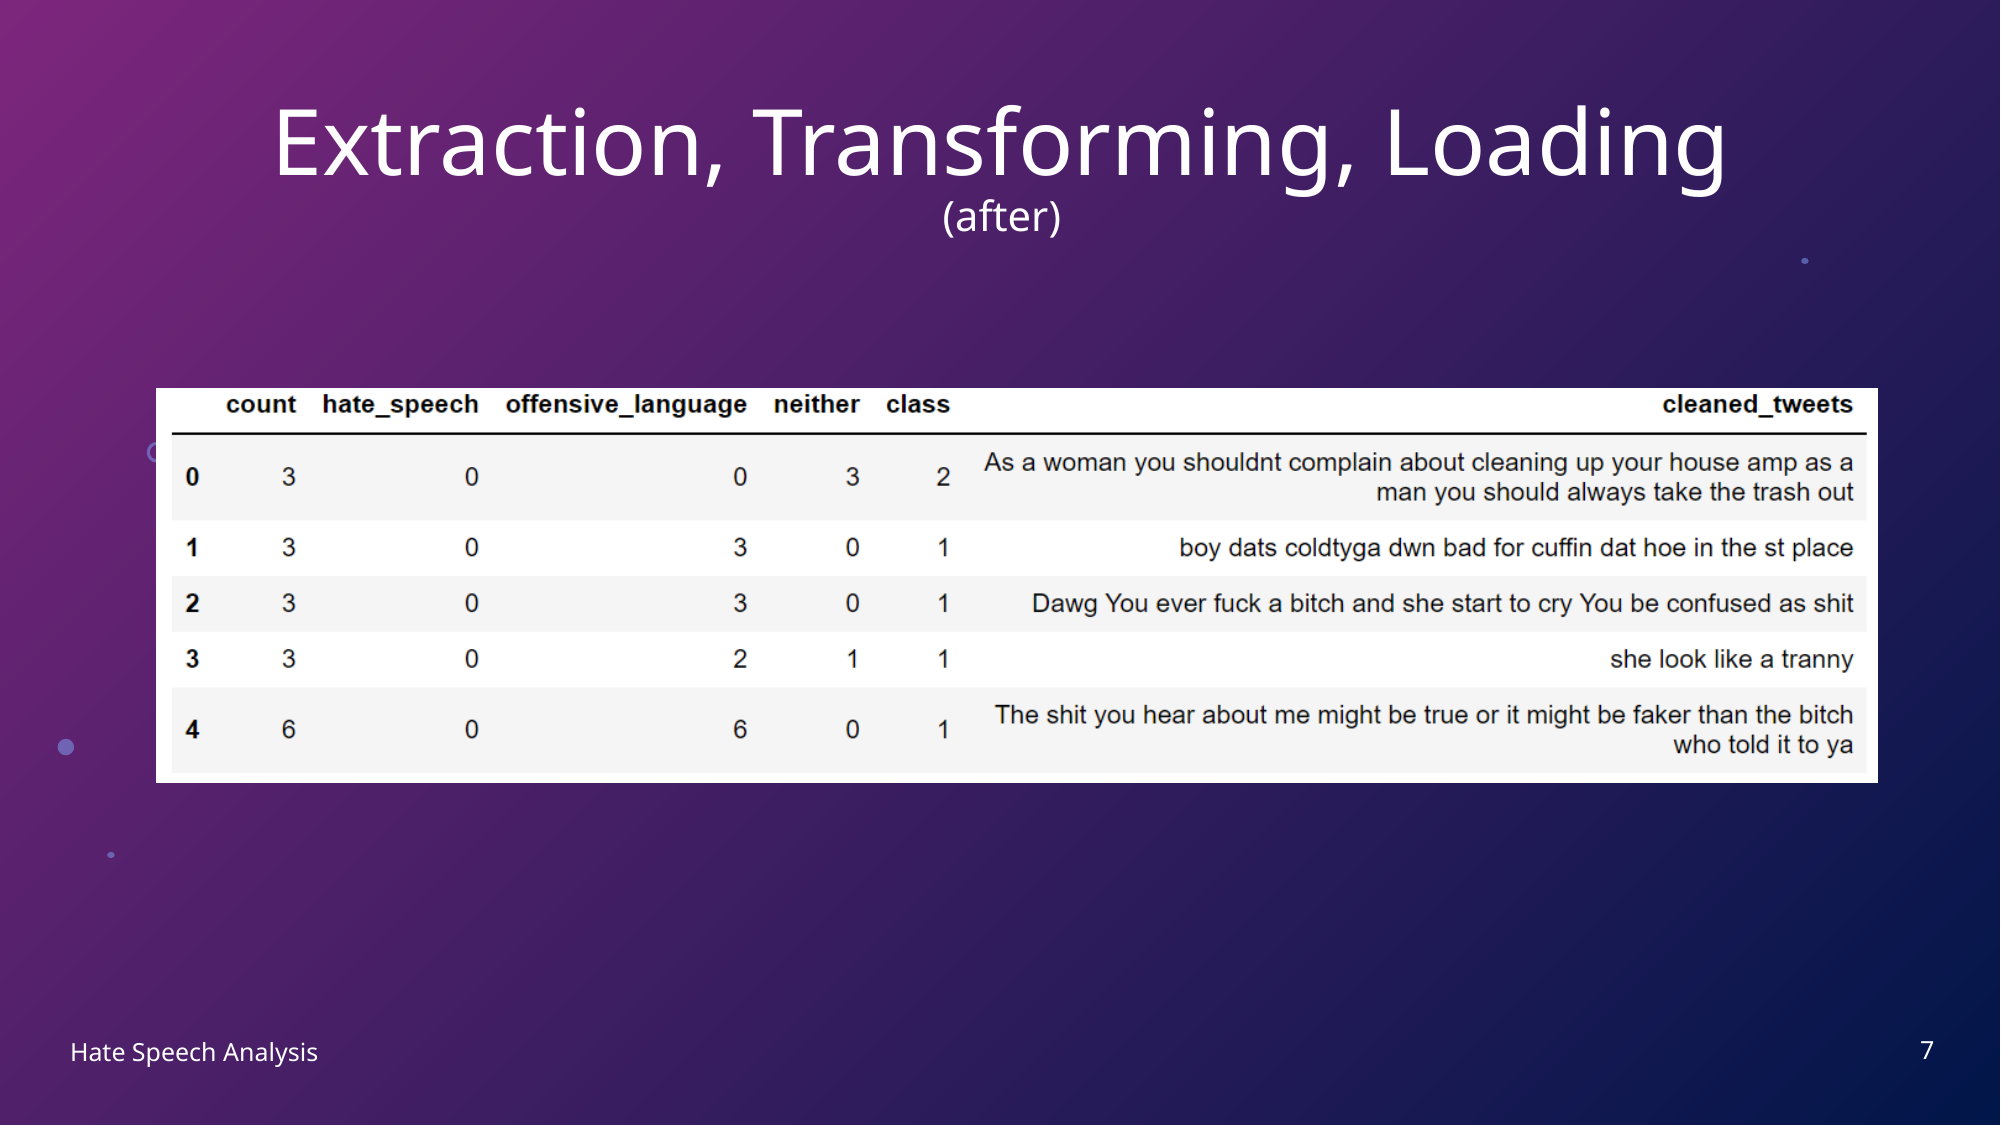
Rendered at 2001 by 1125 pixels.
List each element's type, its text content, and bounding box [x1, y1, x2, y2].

slide_number 7 [1499, 1021, 1950, 1082]
title Extraction, Transforming, Loading (after) [139, 59, 1865, 278]
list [156, 388, 1878, 783]
footer Hate Speech Analysis [55, 1023, 731, 1084]
